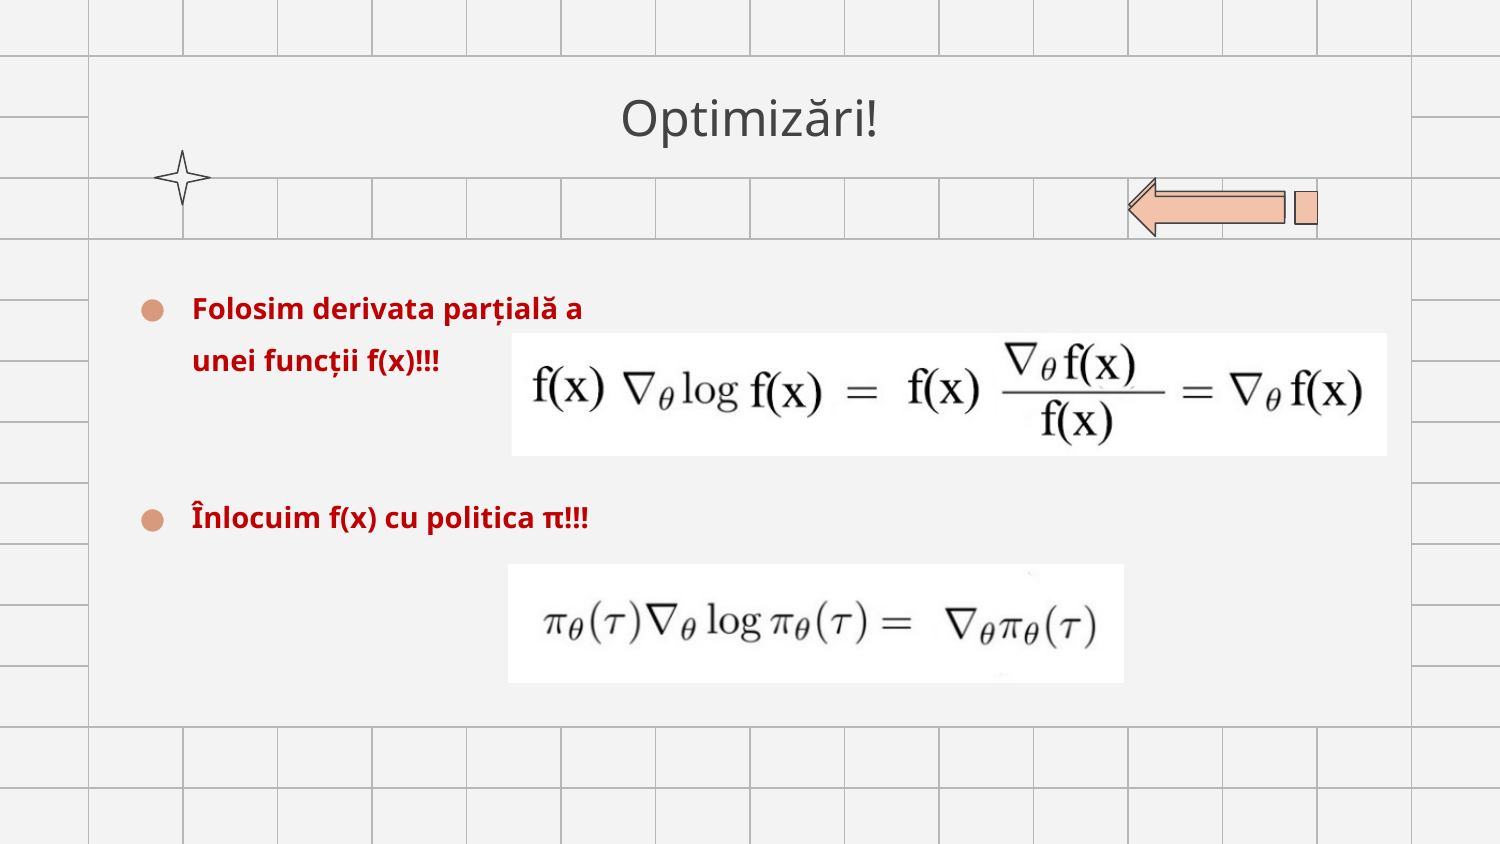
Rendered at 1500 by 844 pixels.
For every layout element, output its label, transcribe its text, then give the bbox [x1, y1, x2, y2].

text_box [154, 150, 211, 205]
picture [508, 564, 1124, 684]
text_box Folosim derivata parțială a unei funcții f(x)!!! Înlocuim f(x) cu politica π!!! [101, 257, 624, 557]
picture [511, 332, 1388, 456]
title Optimizări! [88, 55, 1412, 179]
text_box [1128, 177, 1318, 237]
